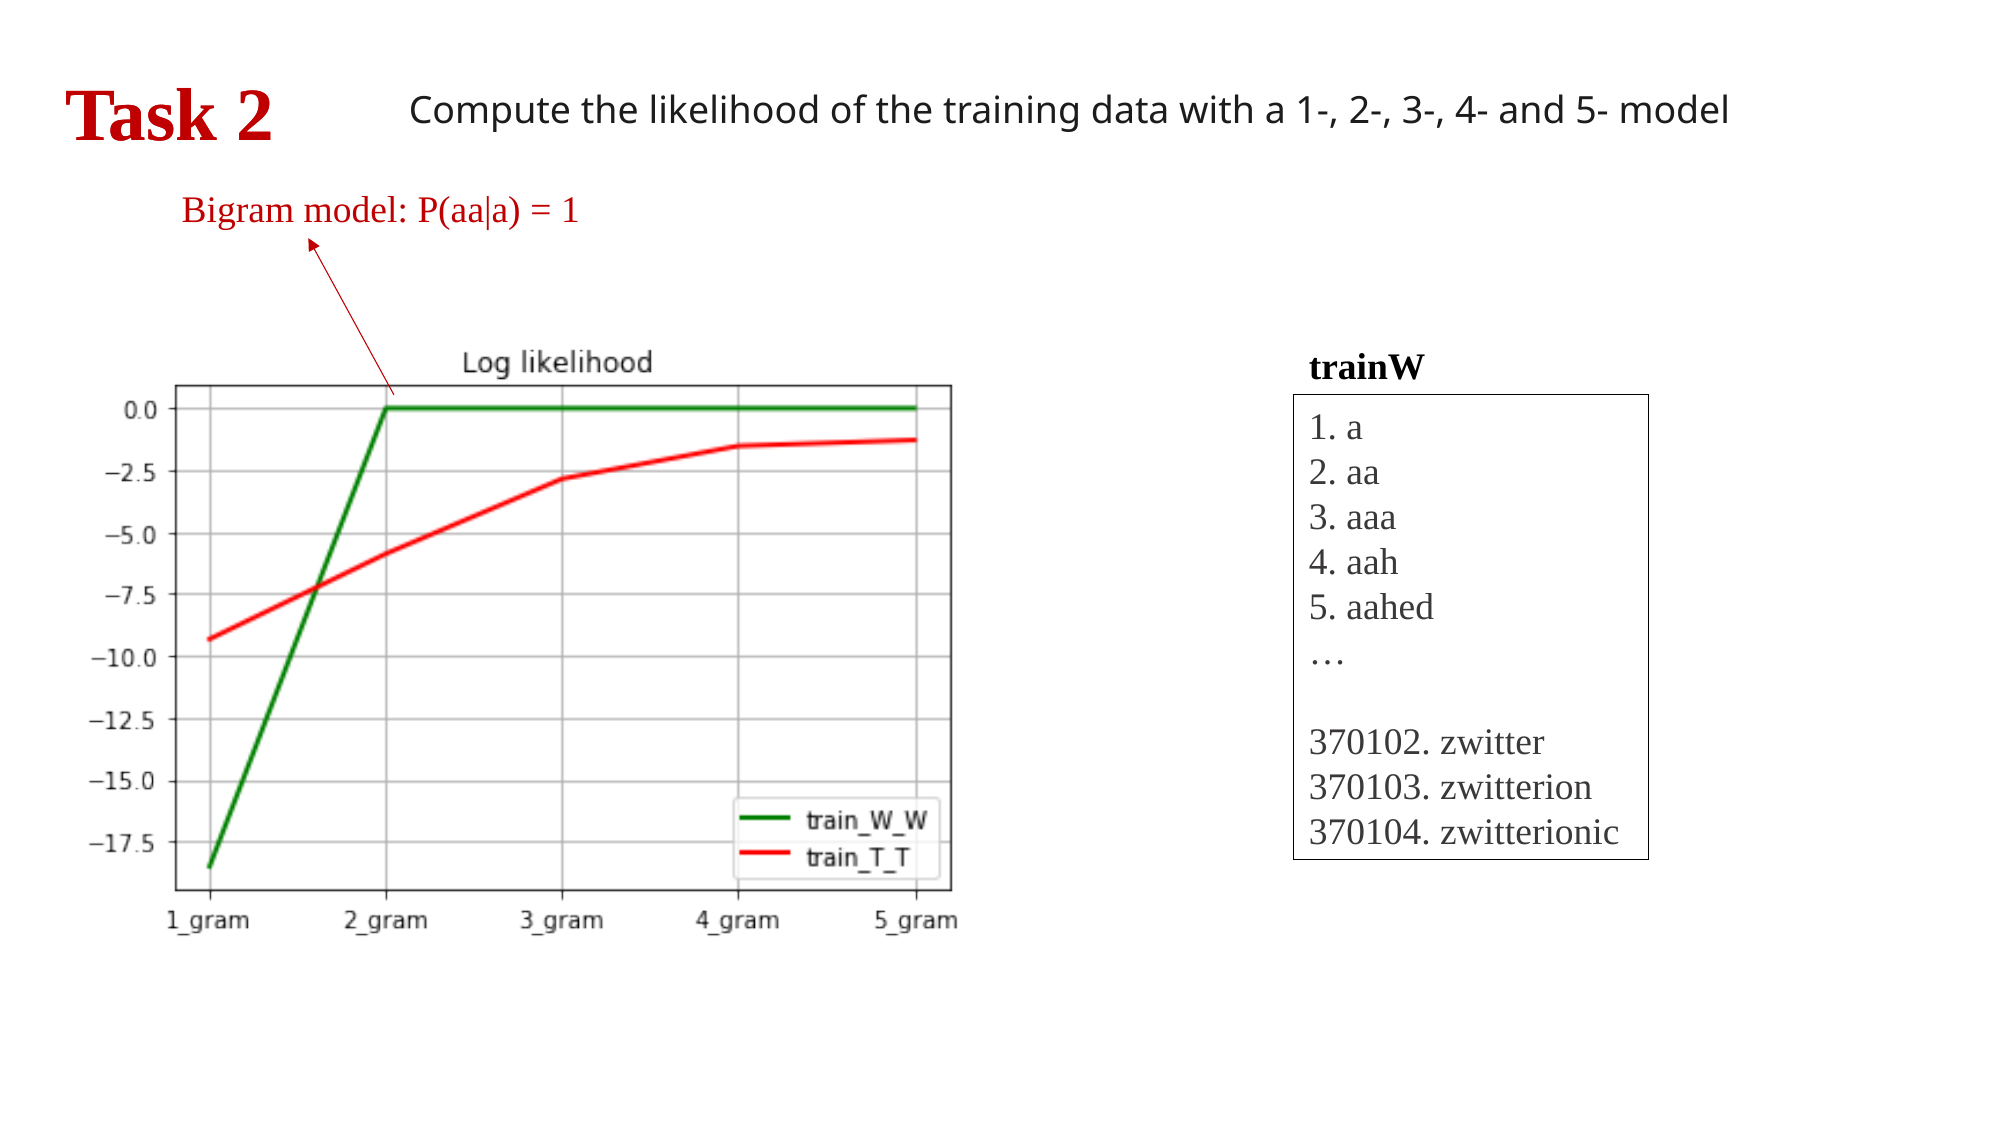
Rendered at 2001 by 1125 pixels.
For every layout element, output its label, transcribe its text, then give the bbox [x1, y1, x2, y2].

text_box 1. a 2. aa 3. aaa 4. aah 5. aahed … 370102. zwitter 370103. zwitterion 370104. zwitterionic [1293, 395, 1649, 860]
picture [71, 334, 974, 948]
text_box Compute the likelihood of the training data with a 1-, 2-, 3-, 4- and 5- model [394, 78, 1886, 139]
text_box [308, 238, 395, 395]
text_box Task 2 [50, 78, 1776, 166]
text_box Bigram model: P(aa|a) = 1 [166, 177, 622, 238]
text_box trainW [1293, 334, 1649, 395]
